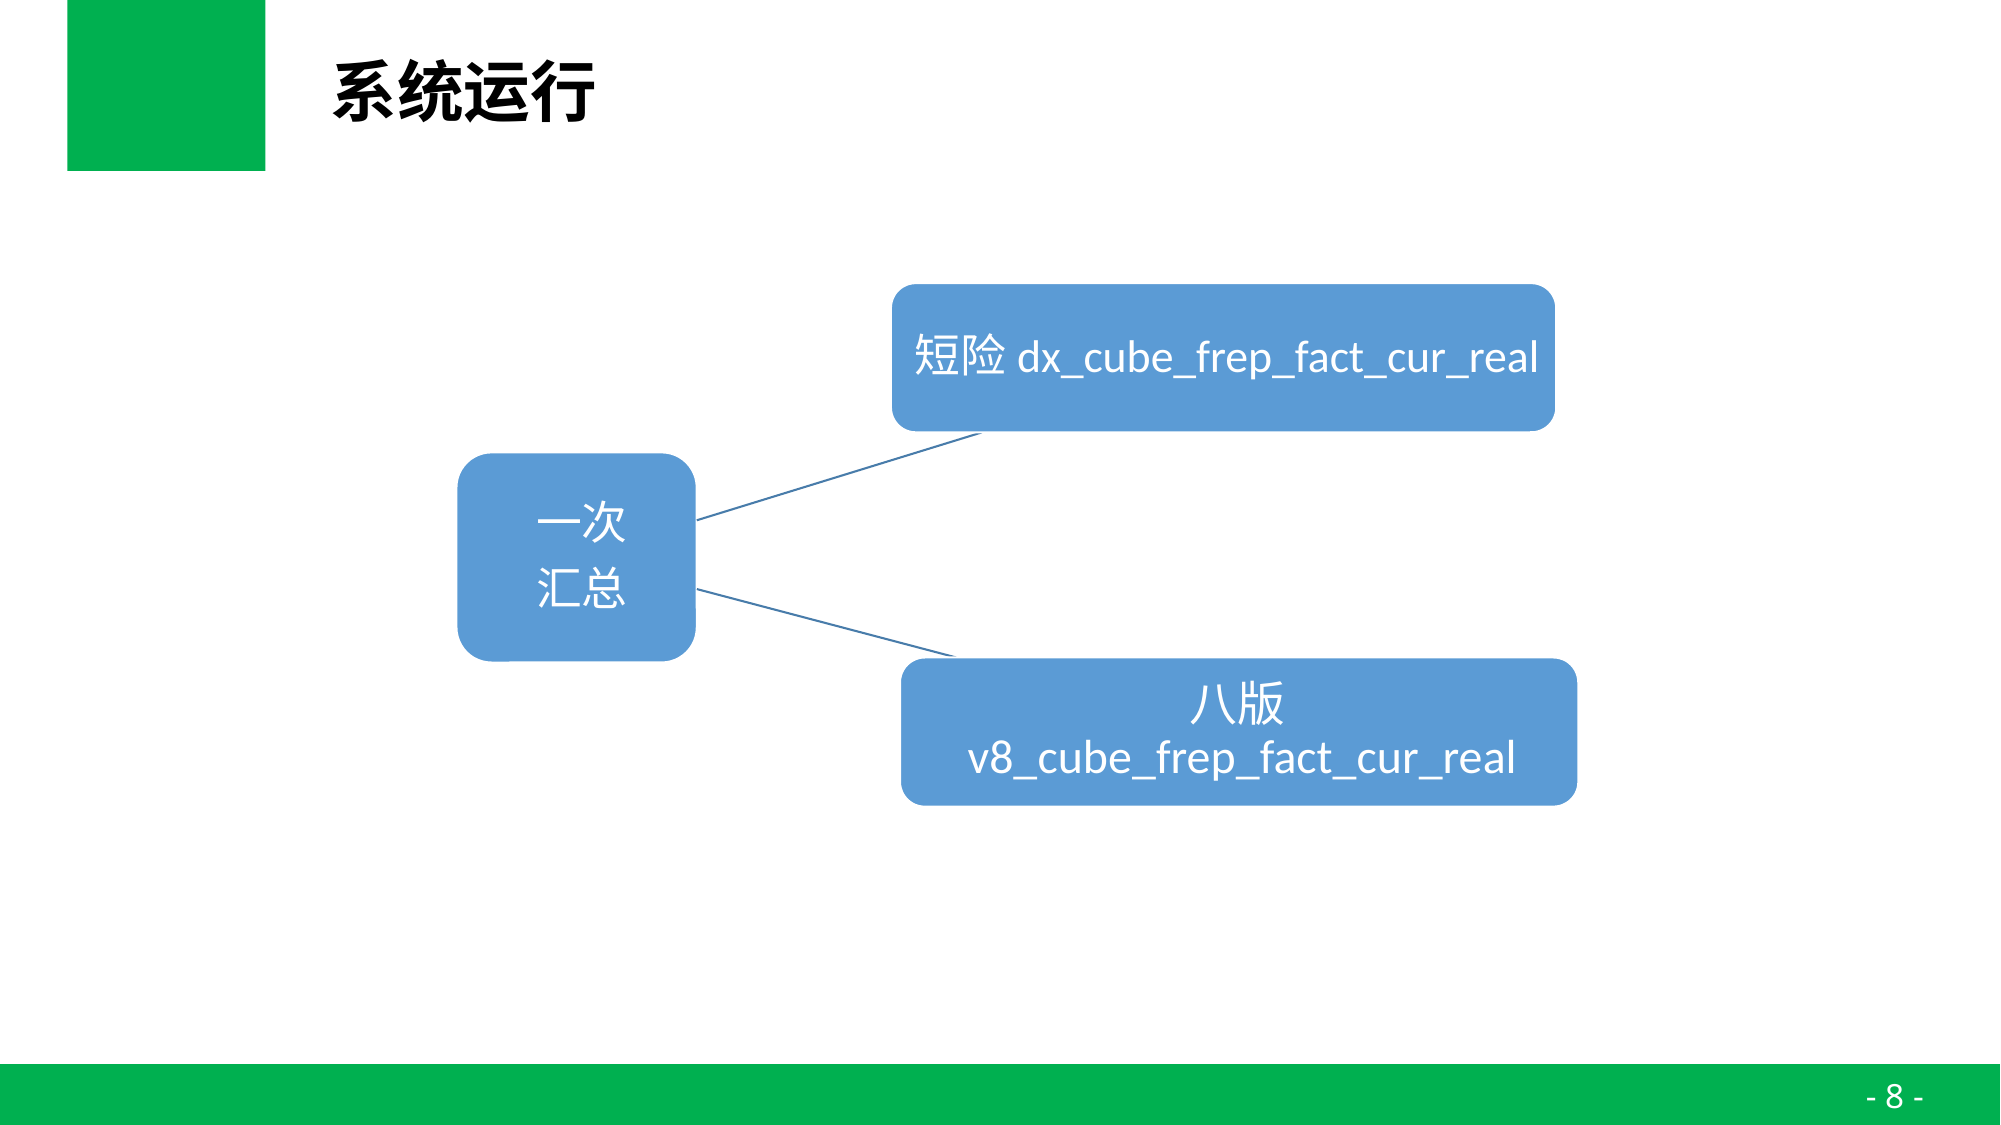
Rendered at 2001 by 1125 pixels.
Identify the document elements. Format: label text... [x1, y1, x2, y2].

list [218, 239, 1898, 982]
title 系统运行 [315, 36, 1889, 155]
